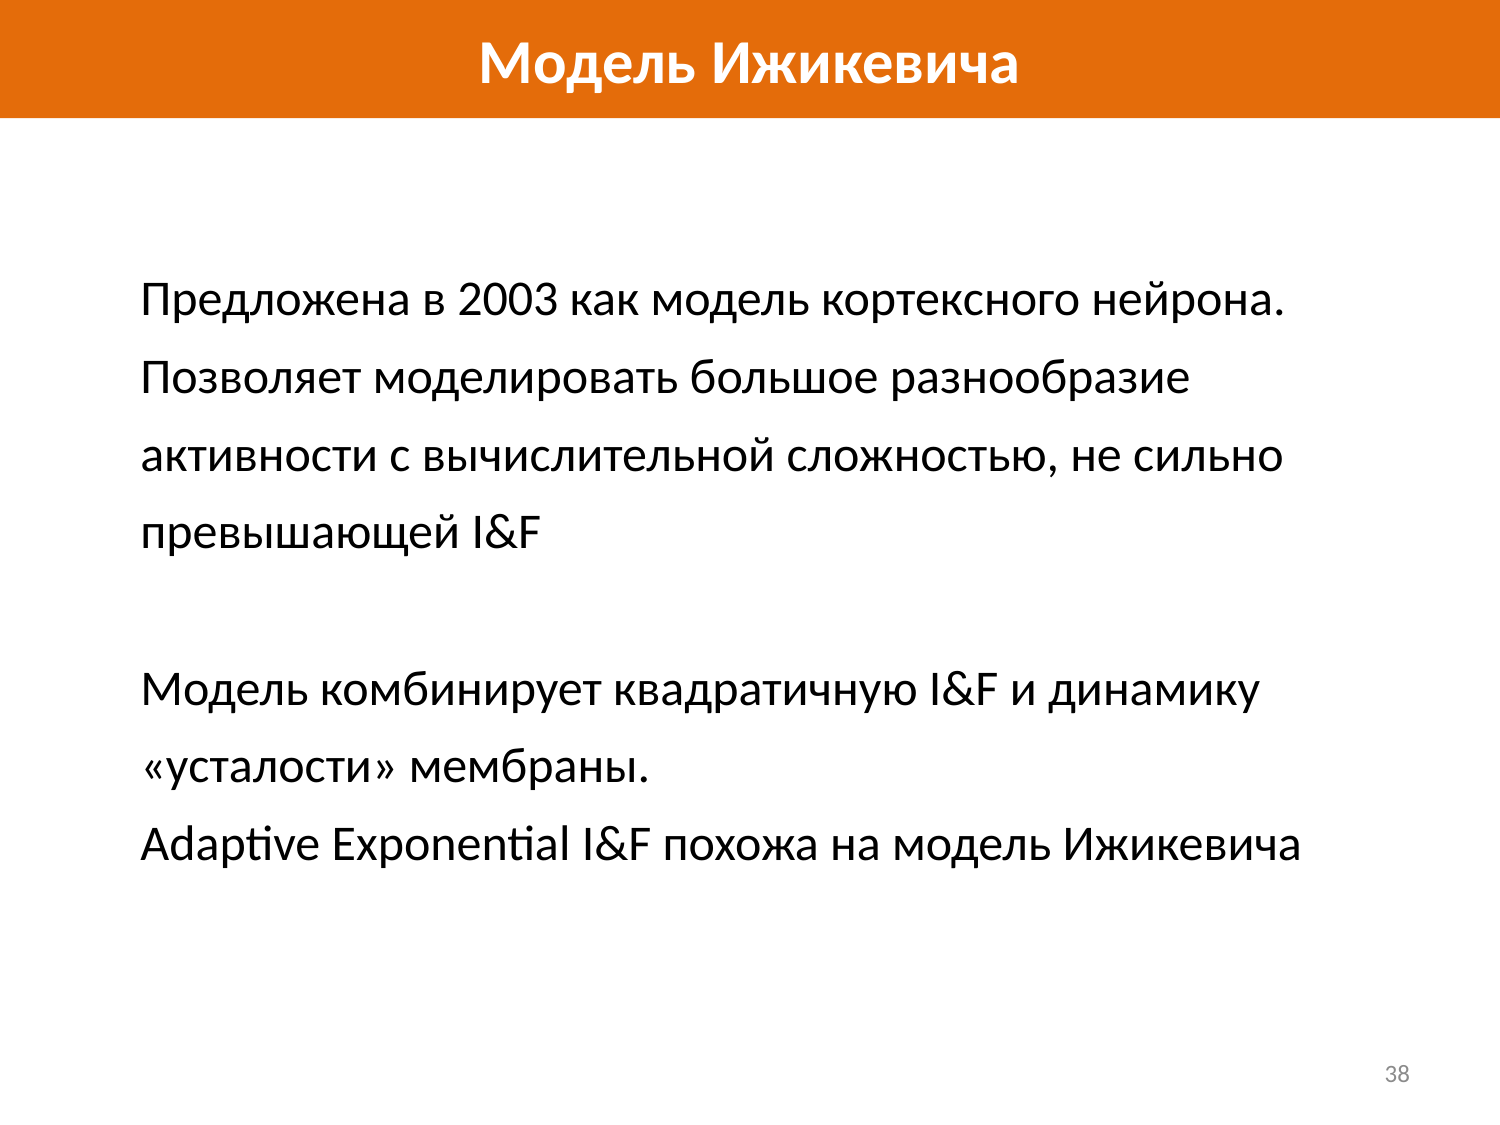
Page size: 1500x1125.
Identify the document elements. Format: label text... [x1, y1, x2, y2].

text_box Предложена в 2003 как модель кортексного нейрона. Позволяет моделировать большое разнообразие активности с вычислительной сложностью, не сильно превышающей I&F Модель комбинирует квадратичную I&F и динамику «усталости» мембраны. Adaptive Exponential I&F похожа на модель Ижикевича [53, 239, 1447, 879]
slide_number 38 [1074, 1042, 1425, 1103]
title Модель Ижикевича [0, 0, 1500, 119]
